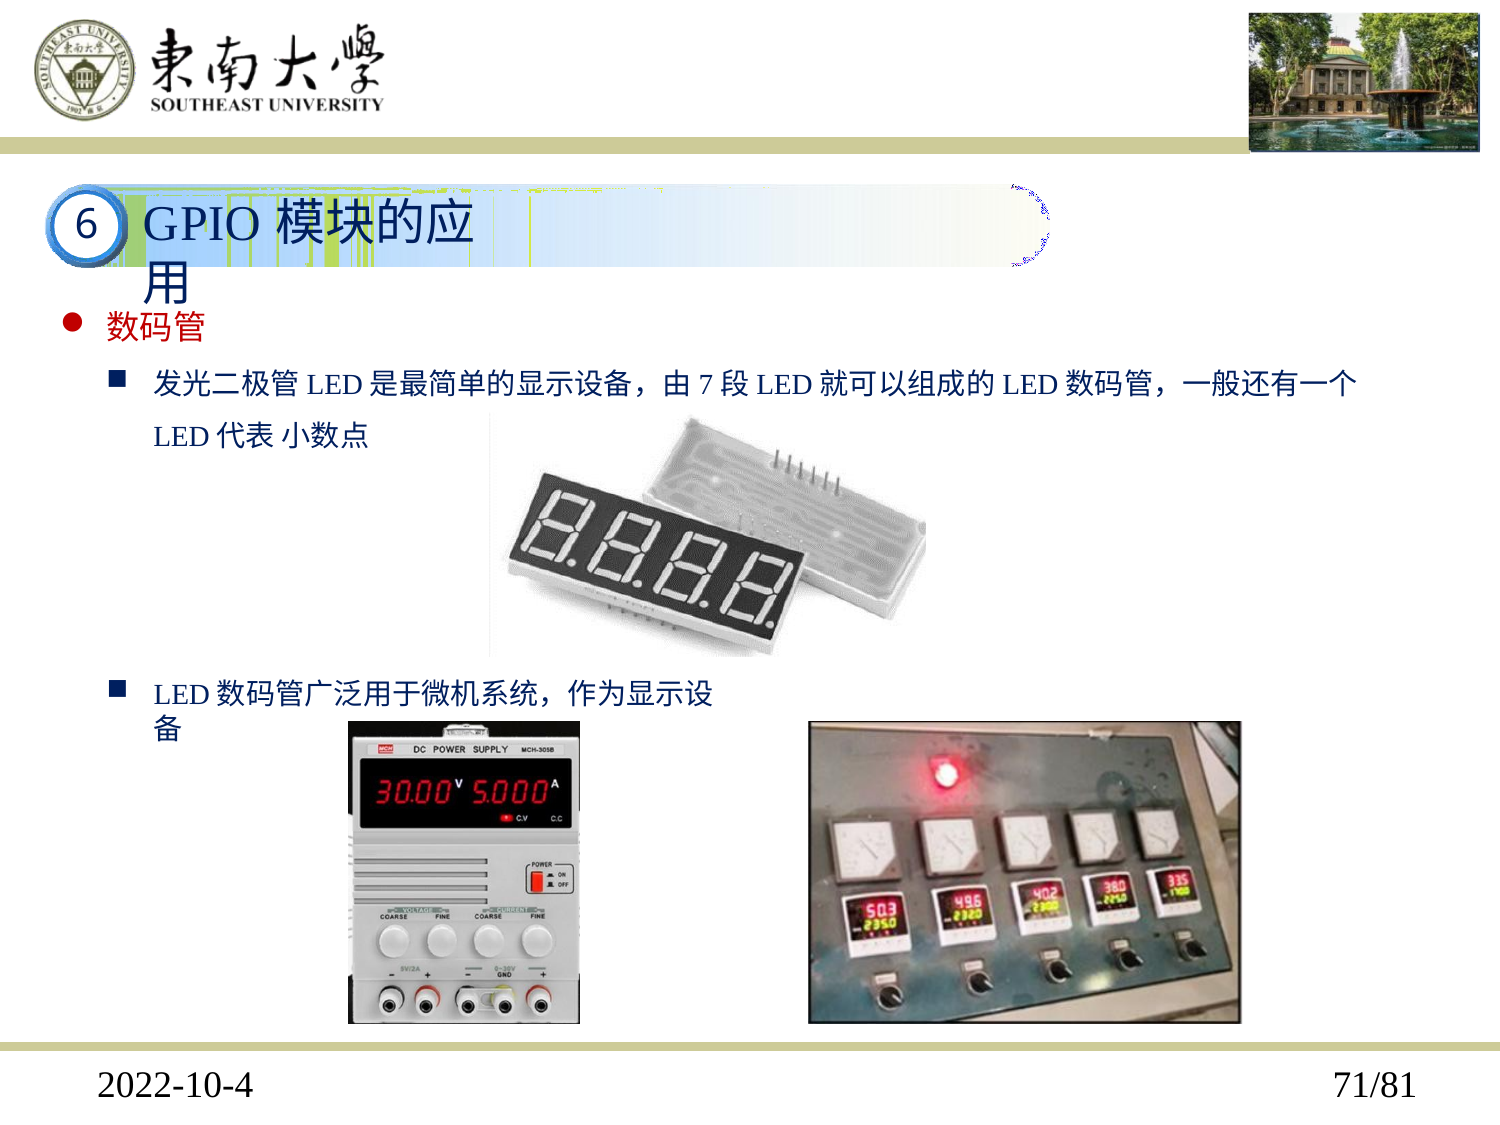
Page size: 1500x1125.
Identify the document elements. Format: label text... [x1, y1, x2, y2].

picture [34, 19, 385, 122]
picture [348, 721, 580, 1024]
picture [489, 411, 926, 658]
picture [808, 721, 1243, 1024]
text_box 数码管 发光二极管LED是最简单的显示设备，由7段LED就可以组成的LED数码管，一般还有一个LED代表 小数点 [57, 285, 1418, 453]
footer 2022-10-4 [94, 1061, 256, 1125]
slide_number 10/81 [1326, 1061, 1427, 1125]
picture [0, 10, 1483, 155]
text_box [44, 184, 128, 268]
title GPIO模块的应用 [140, 188, 515, 285]
text_box LED数码管广泛用于微机系统，作为显示设备 [104, 673, 738, 746]
picture [0, 1042, 1500, 1051]
picture [128, 184, 1050, 267]
